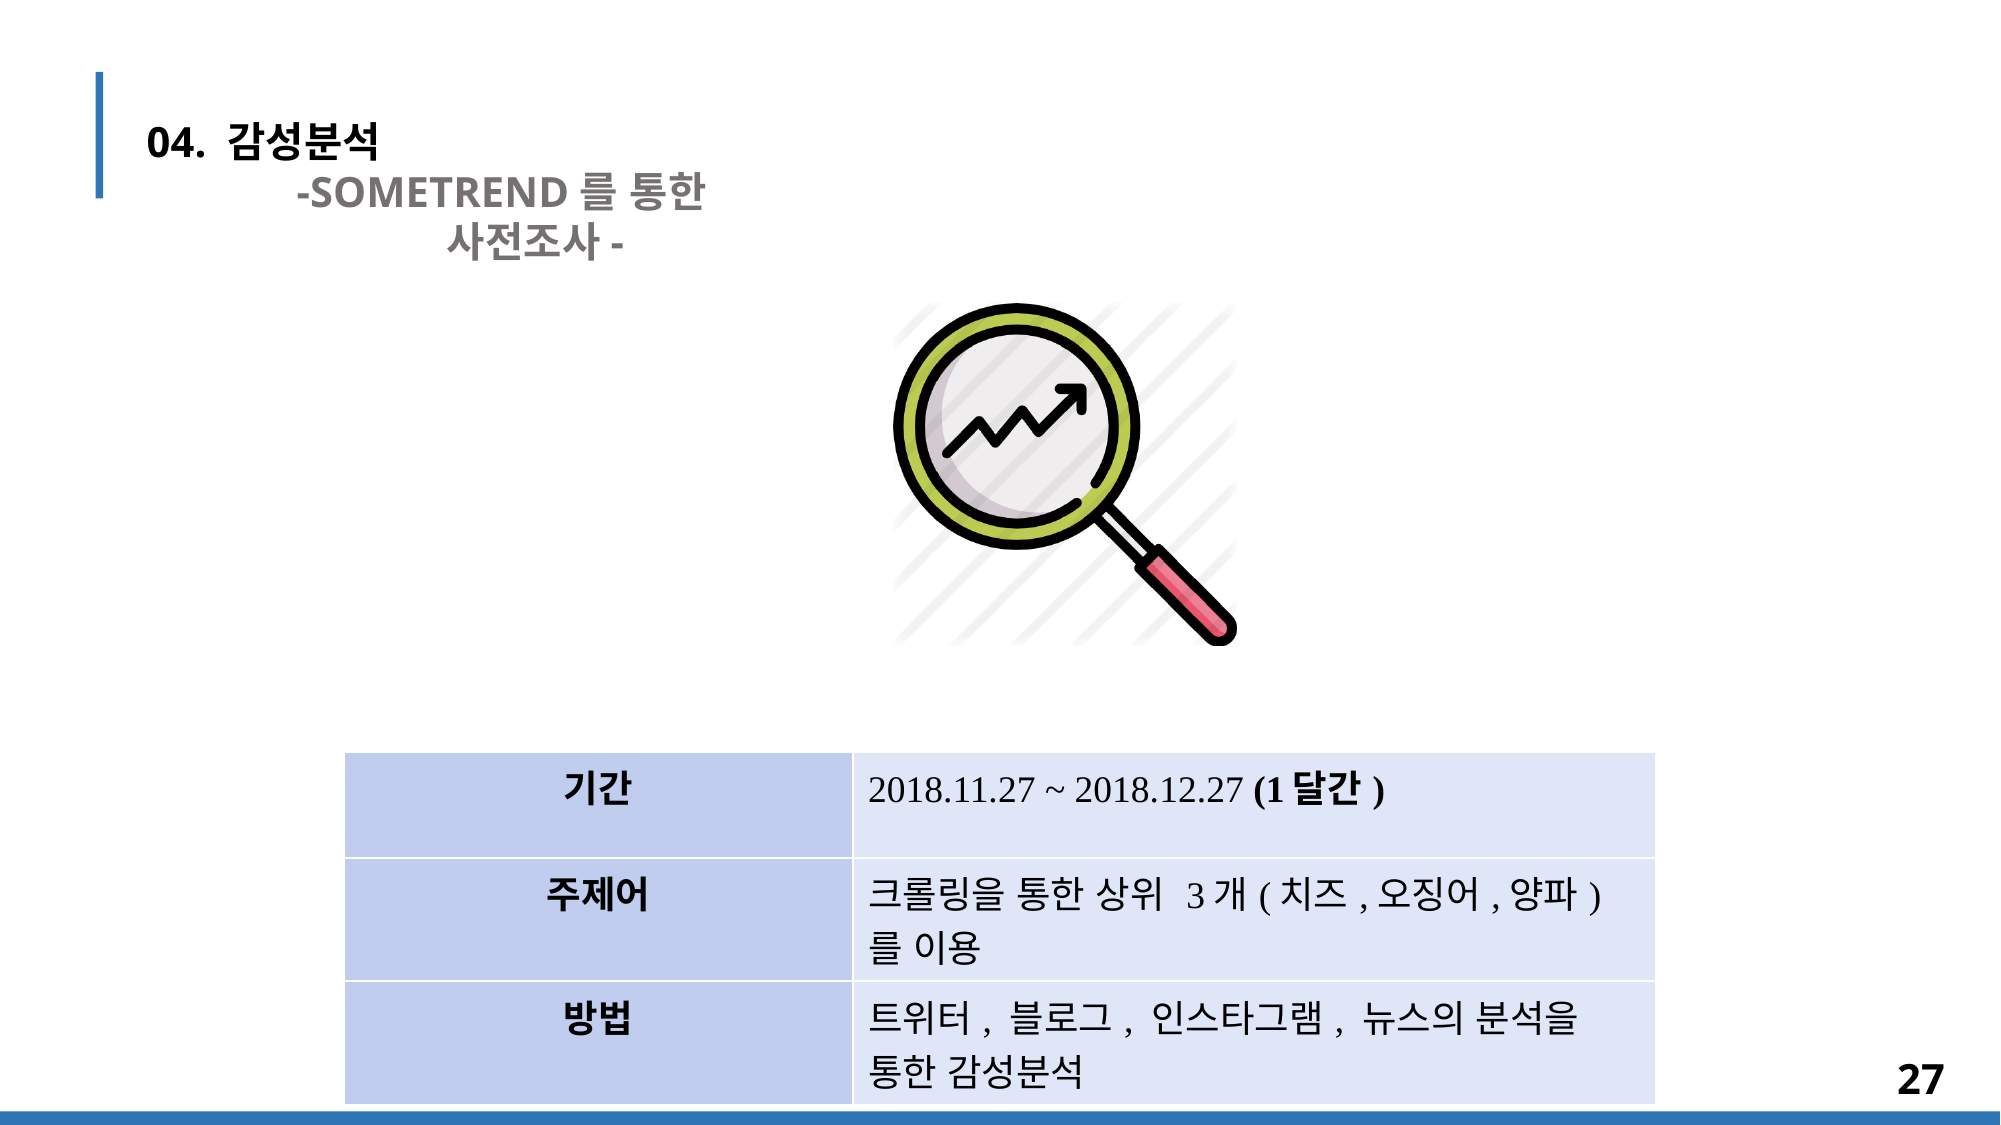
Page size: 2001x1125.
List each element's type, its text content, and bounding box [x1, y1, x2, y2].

text_box [95, 71, 104, 199]
picture [893, 302, 1237, 646]
table_header 2018.11.27 ~ 2018.12.27 (1달간) [854, 753, 1655, 857]
table_cell 방법 [345, 982, 852, 1104]
text_box 27 [1510, 1051, 1960, 1112]
table_header 기간 [345, 753, 852, 857]
table_cell 주제어 [345, 859, 852, 980]
table_cell 트위터, 블로그, 인스타그램, 뉴스의 분석을 통한 감성분석 [854, 982, 1655, 1104]
text_box [0, 1110, 2000, 1125]
text_box 04. 감성분석 -SOMETREND를 통한 사전조사- [131, 108, 934, 274]
table_cell 크롤링을 통한 상위 3개(치즈,오징어,양파)를 이용 [854, 859, 1655, 980]
